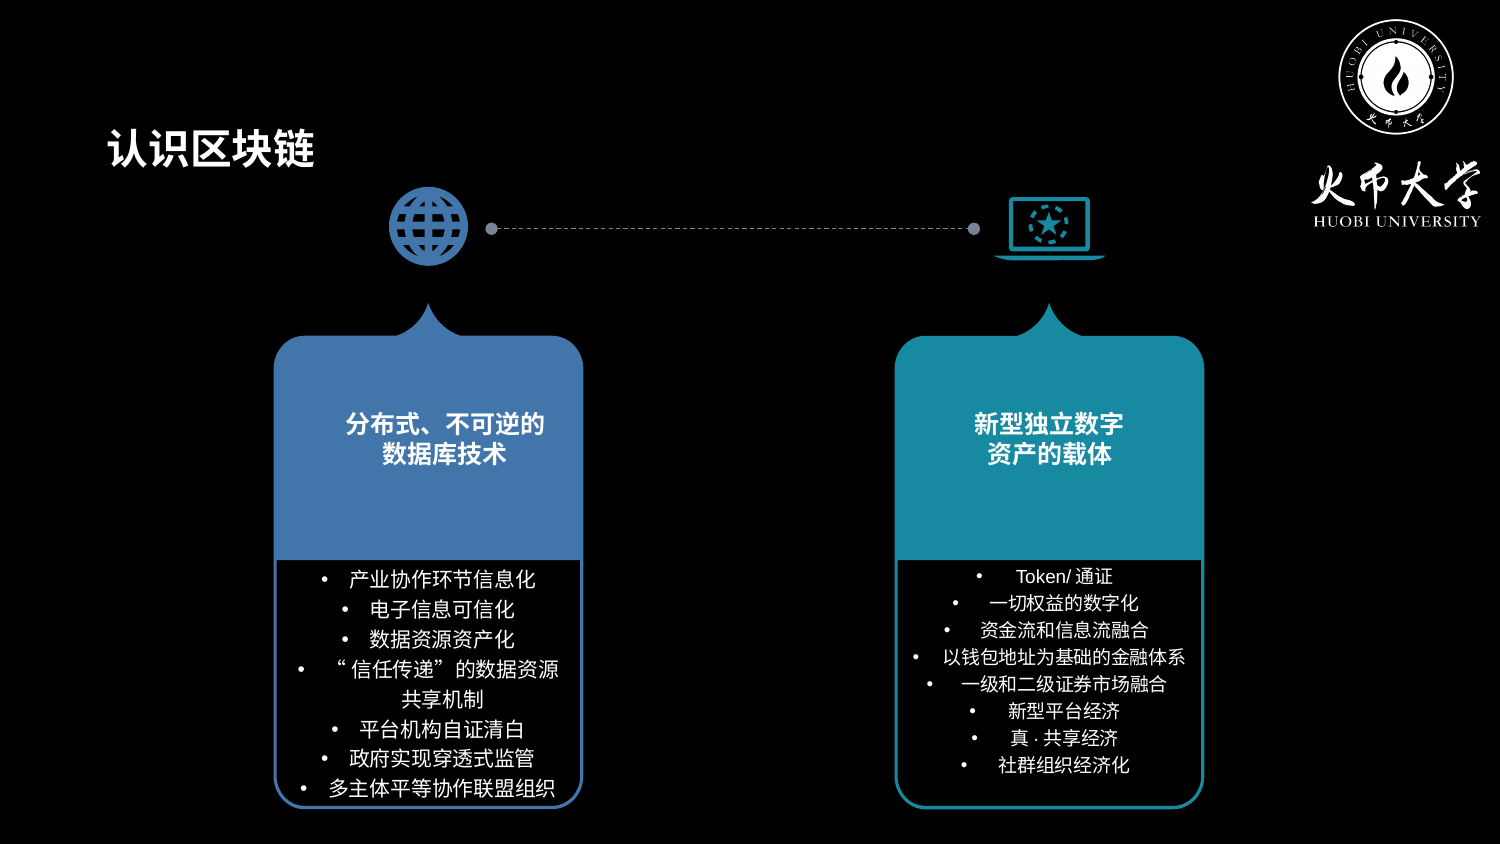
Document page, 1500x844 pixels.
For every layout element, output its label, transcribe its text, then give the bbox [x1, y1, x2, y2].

text_box Token/通证 一切权益的数字化 资金流和信息流融合 以钱包地址为基础的金融体系 一级和二级证券市场融合 新型平台经济 真·共享经济 社群组织经济化 [894, 302, 1205, 810]
picture [1311, 19, 1481, 227]
text_box 认识区块链 [101, 114, 954, 188]
text_box [388, 186, 469, 266]
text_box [993, 197, 1106, 261]
text_box 新型独立数字 资产的载体 [951, 400, 1148, 519]
text_box 分布式、不可逆的 数据库技术 [330, 400, 527, 519]
text_box 产业协作环节信息化 电子信息可信化 数据资源资产化 “信任传递”的数据资源共享机制 平台机构自证清白 政府实现穿透式监管 多主体平等协作联盟组织 [273, 302, 584, 810]
